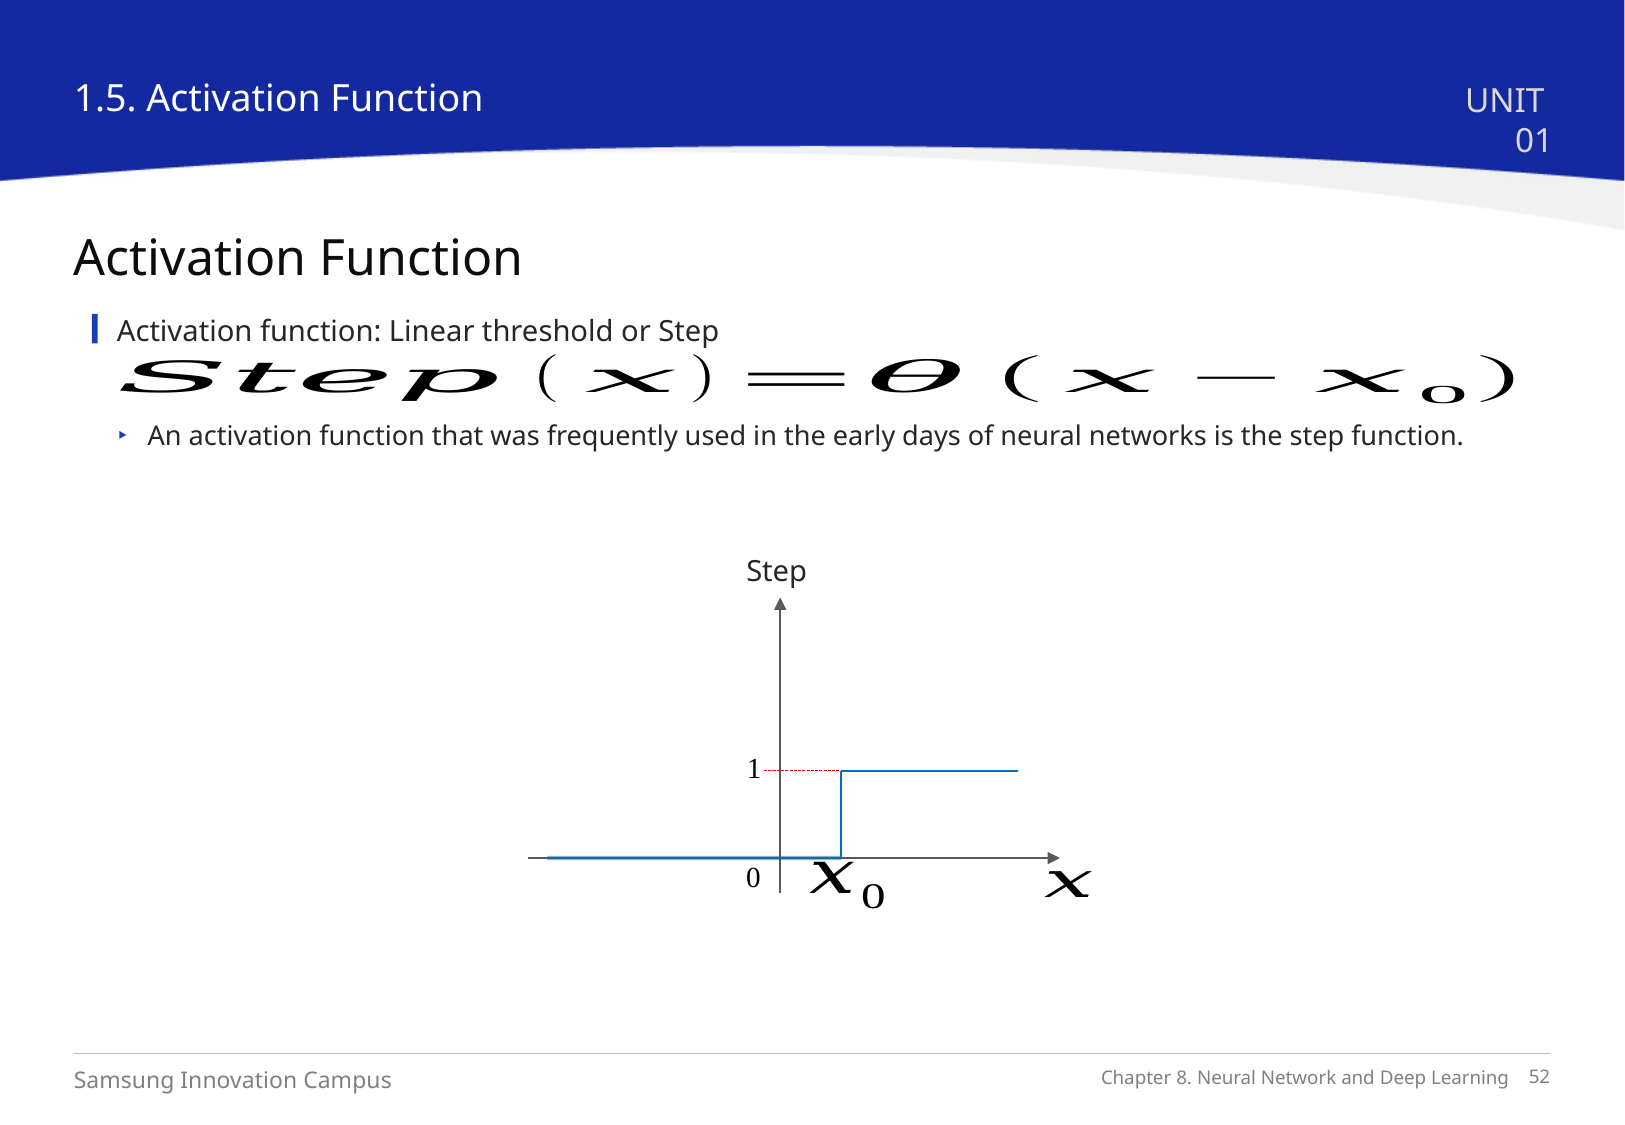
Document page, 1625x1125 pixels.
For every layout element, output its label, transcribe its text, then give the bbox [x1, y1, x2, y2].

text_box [102, 351, 1544, 460]
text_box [91, 311, 1533, 348]
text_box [73, 73, 1554, 120]
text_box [528, 526, 1096, 917]
text_box Activation Function [73, 224, 1552, 287]
picture [0, 0, 1625, 1125]
